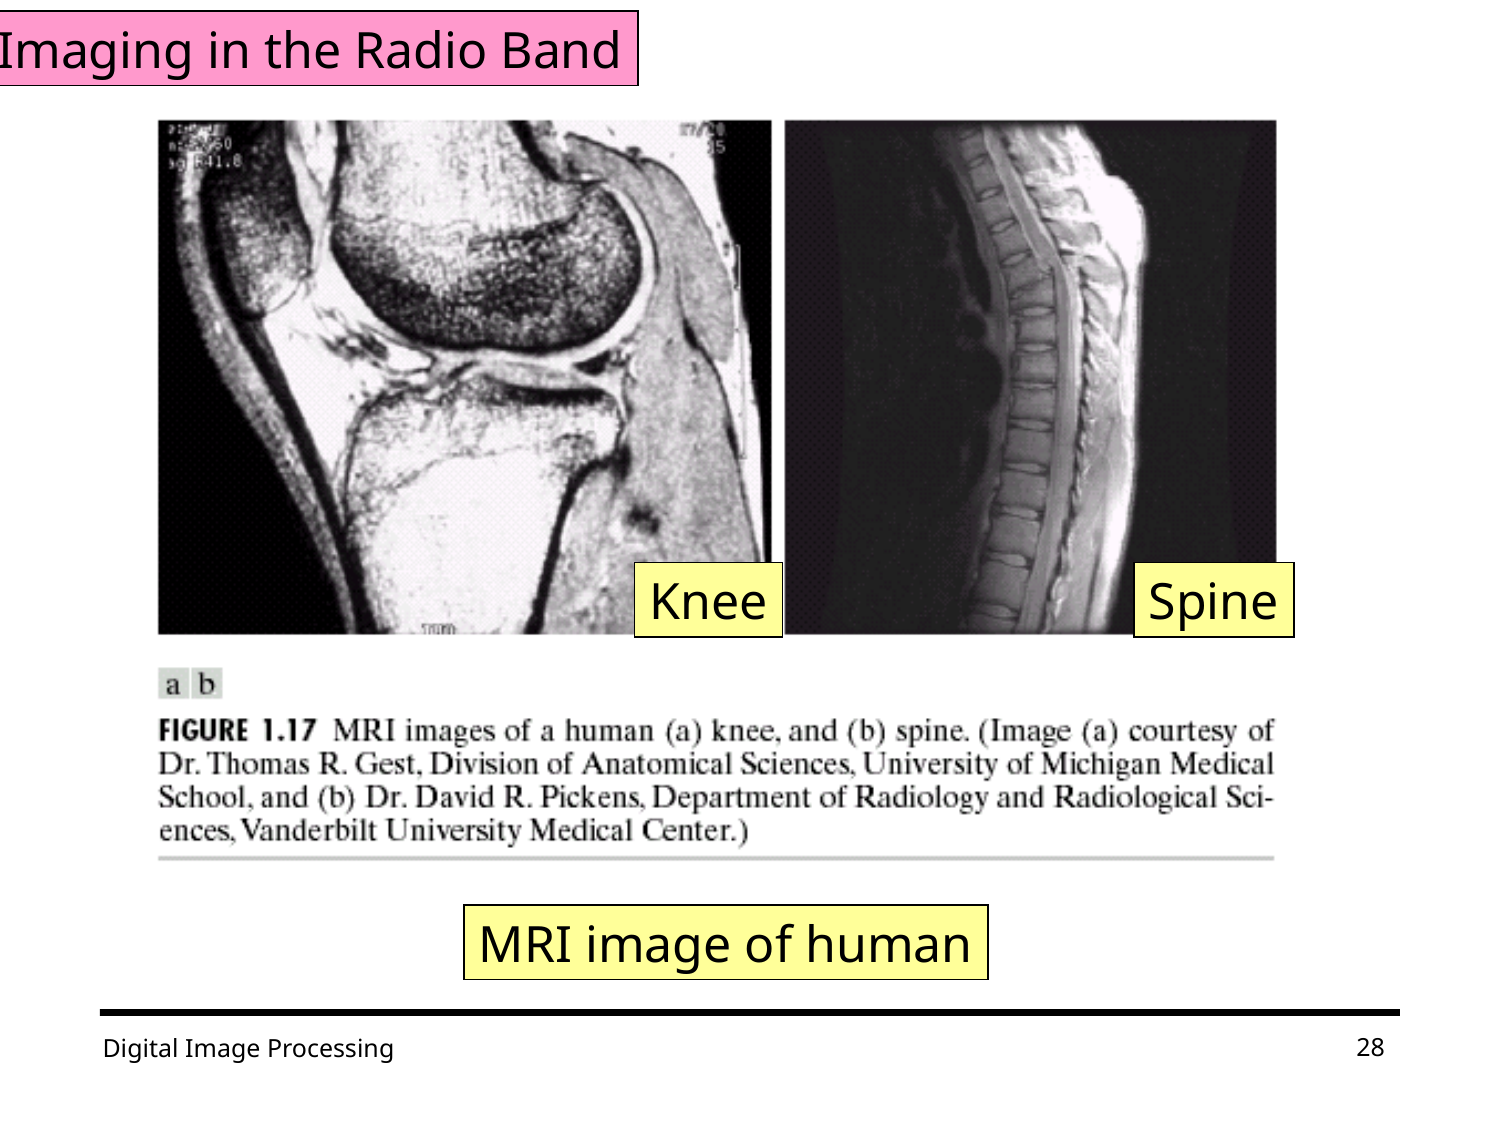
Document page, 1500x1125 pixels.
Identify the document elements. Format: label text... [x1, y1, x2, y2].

slide_number 28 [1074, 1024, 1401, 1103]
picture [0, 112, 1500, 870]
text_box Imaging in the Radio Band [0, 10, 638, 86]
text_box MRI image of human [464, 904, 988, 980]
slide_number Digital Image Processing [87, 1024, 488, 1104]
